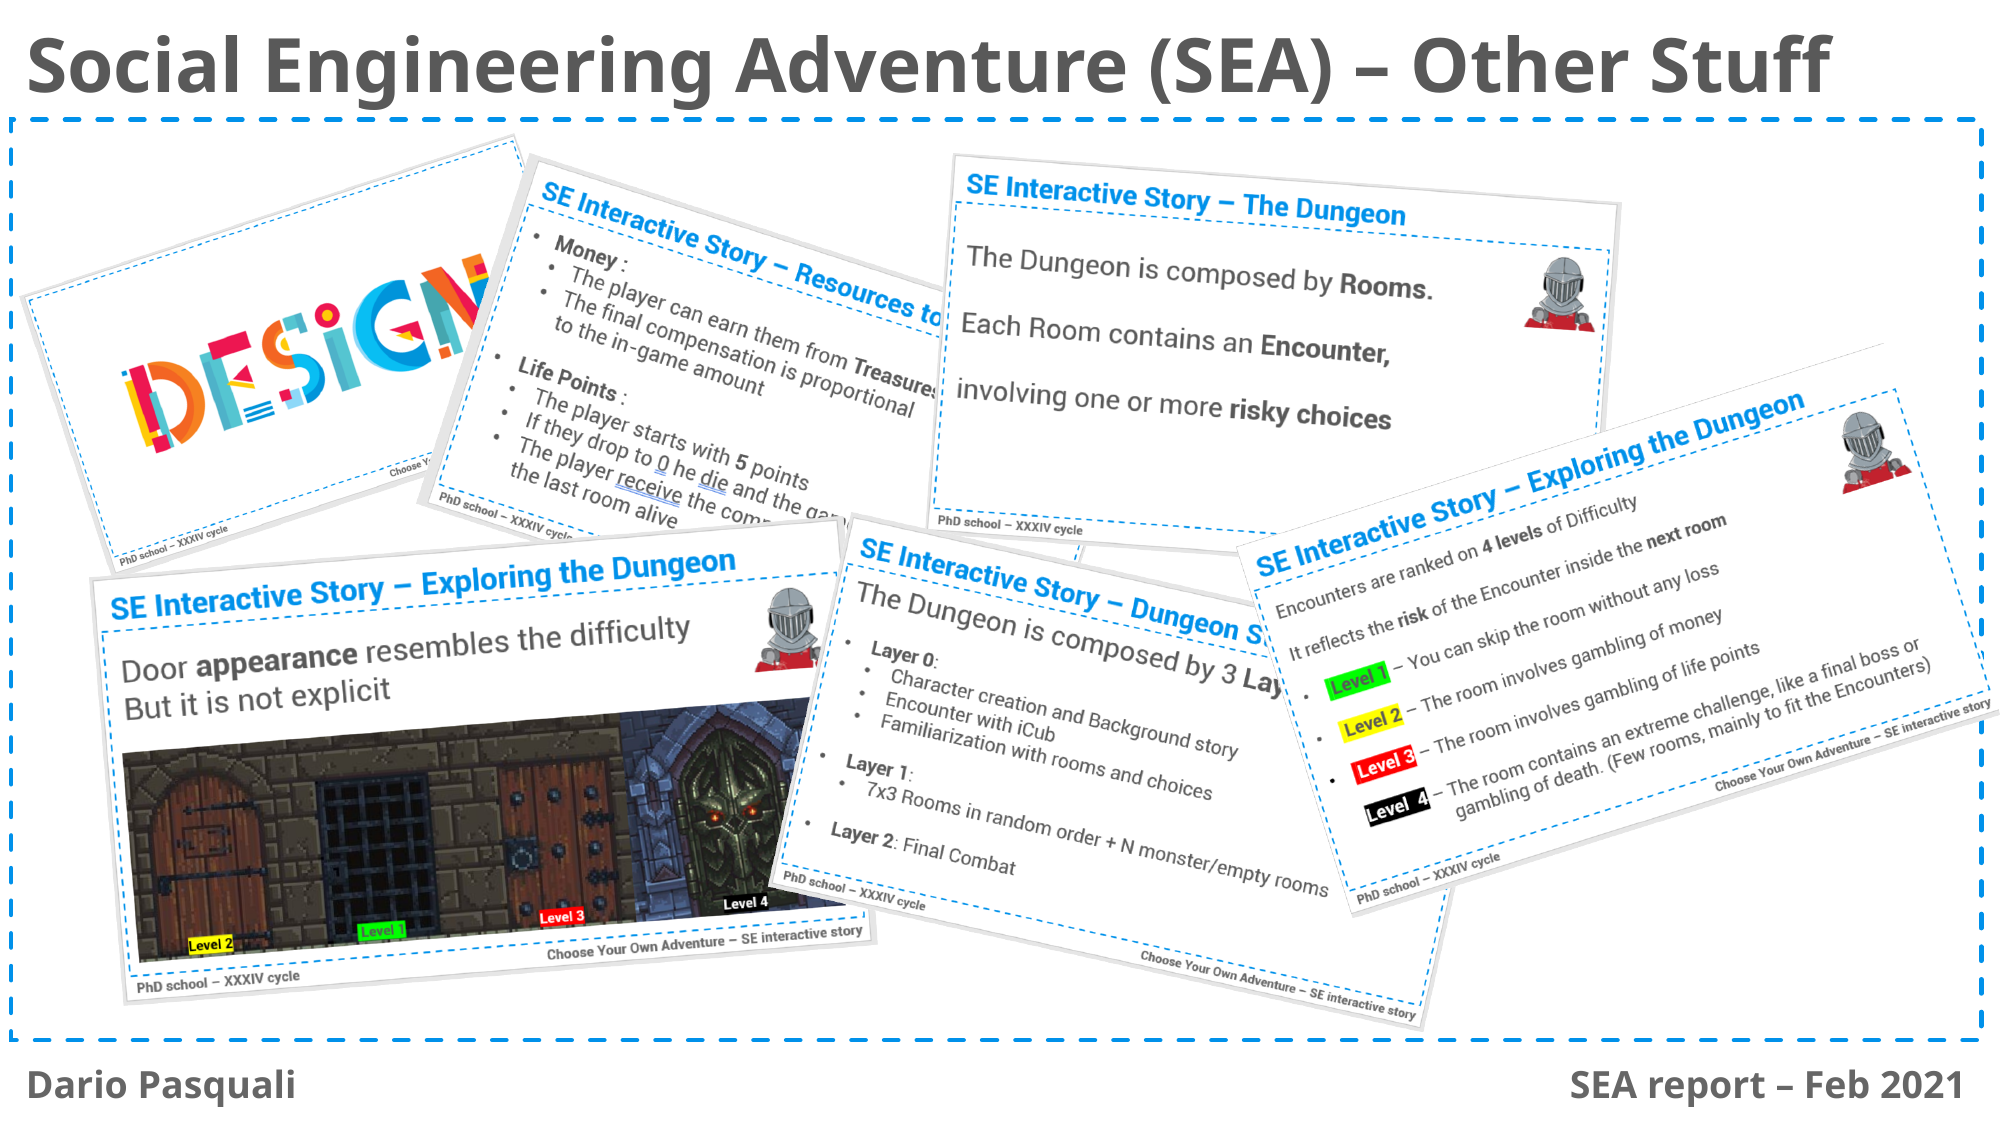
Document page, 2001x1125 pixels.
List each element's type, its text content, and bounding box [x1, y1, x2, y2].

picture [20, 134, 1999, 1032]
text_box [10, 119, 1982, 1041]
text_box Social Engineering Adventure (SEA) – Other Stuff [11, 10, 1933, 116]
text_box SEA report – Feb 2021 [1548, 1053, 1982, 1114]
text_box Dario Pasquali [11, 1053, 382, 1114]
